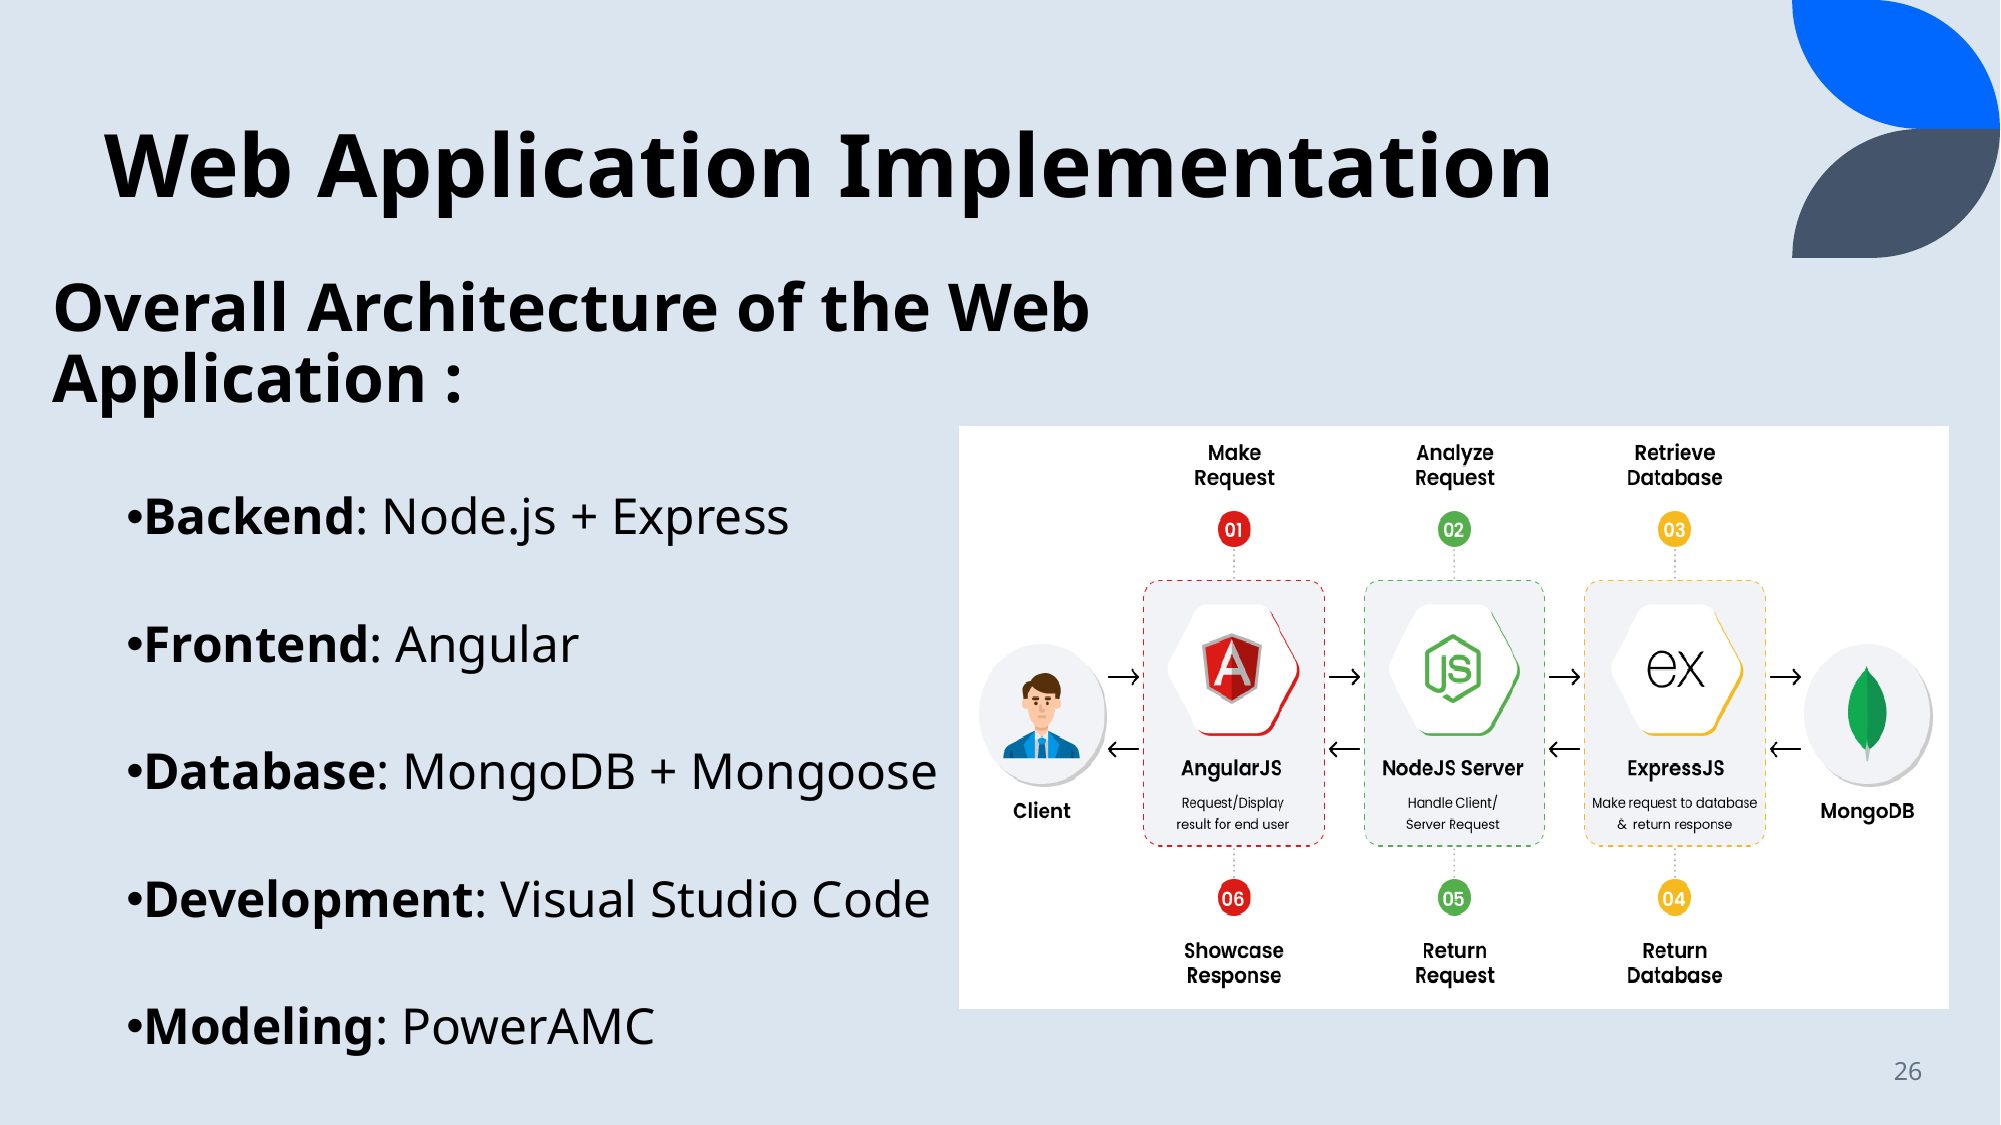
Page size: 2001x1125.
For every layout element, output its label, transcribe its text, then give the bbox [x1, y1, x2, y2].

slide_number 26 [1665, 1042, 1938, 1103]
title Web Application Implementation [89, 75, 1782, 222]
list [959, 426, 1949, 1009]
list Overall Architecture of the Web Application : Backend: Node.js + Express Frontend: Angular Database: MongoDB + Mongoose Development: Visual Studio Code Modeling: PowerAMC [37, 267, 1500, 1065]
